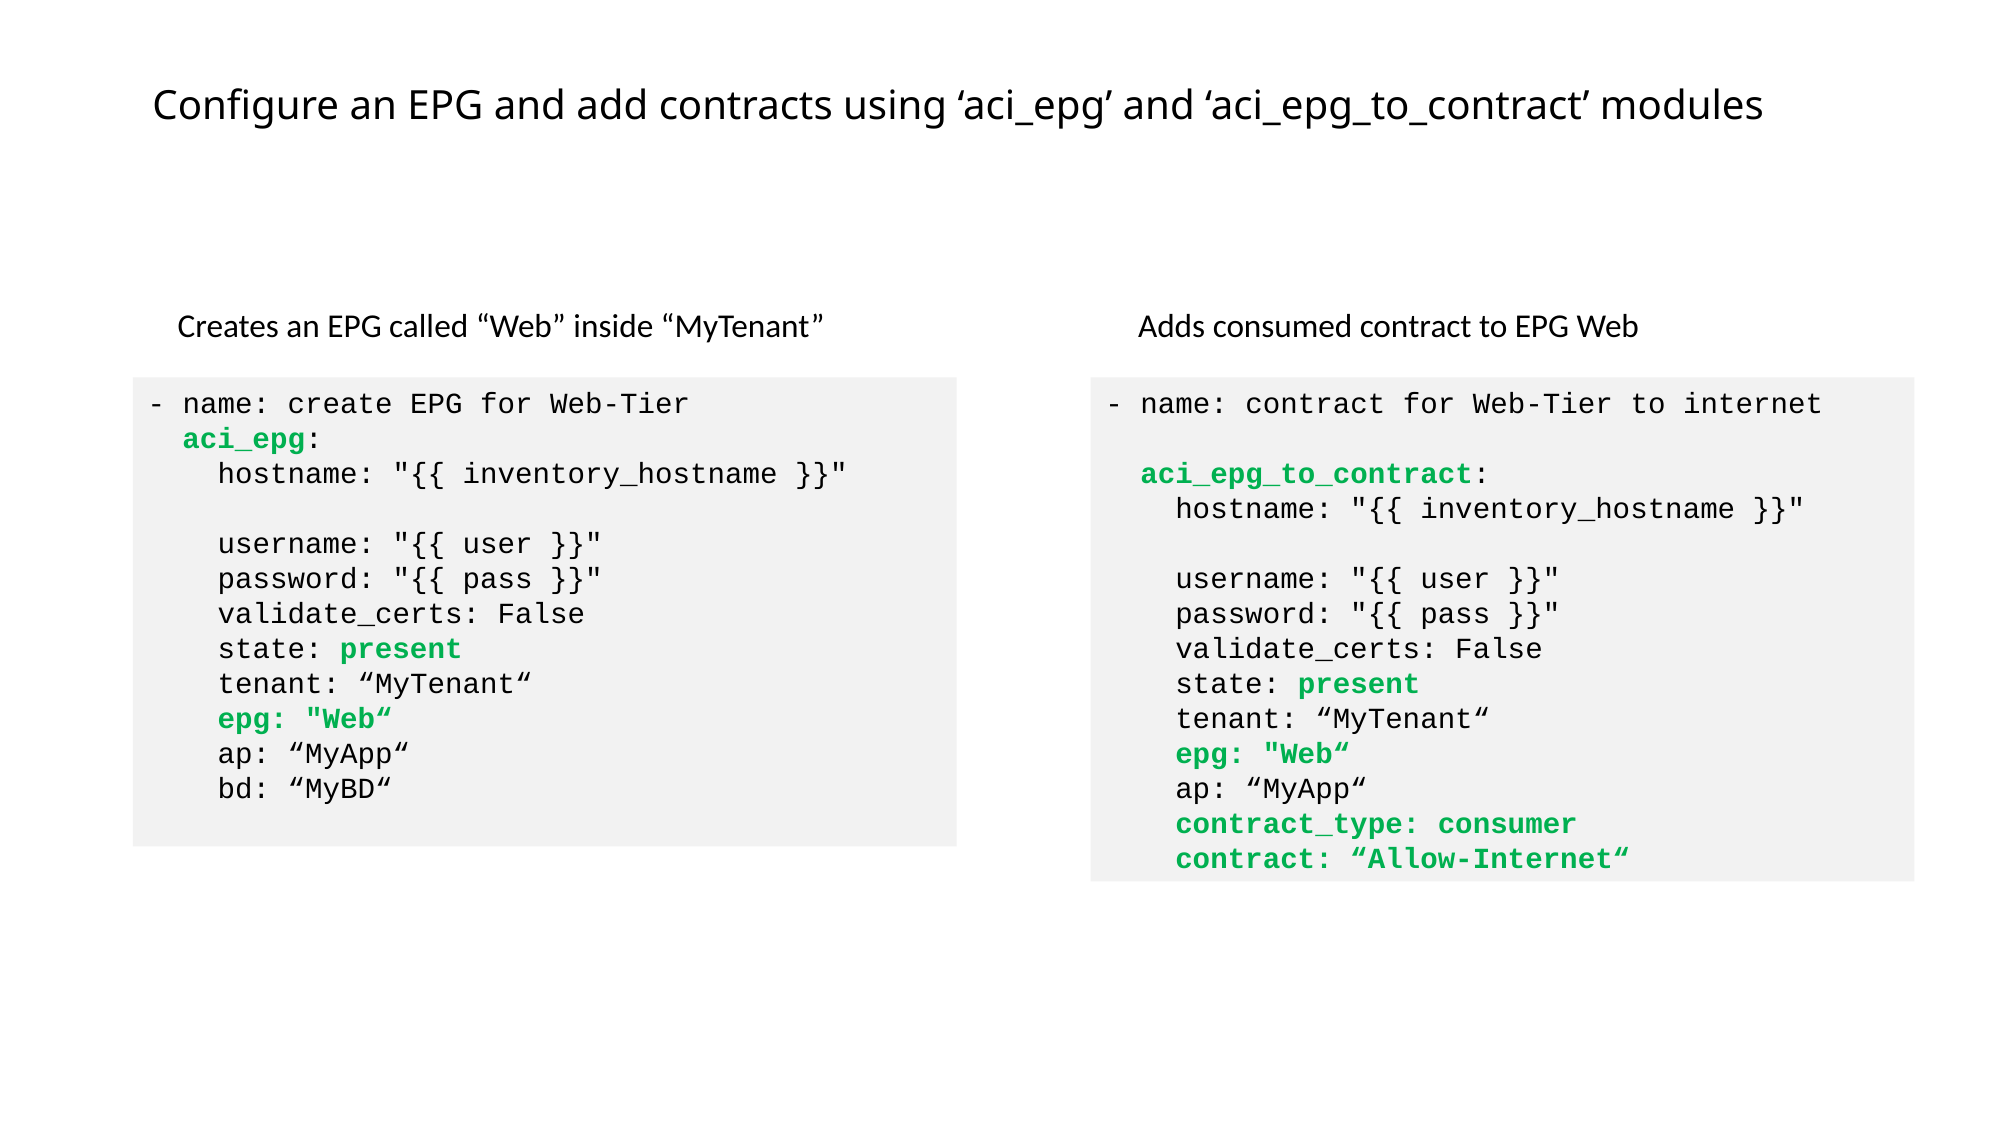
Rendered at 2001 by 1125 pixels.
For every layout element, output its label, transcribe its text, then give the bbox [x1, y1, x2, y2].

text_box - name: contract for Web-Tier to internet aci_epg_to_contract: hostname: "{{ inventory_hostname }}" username: "{{ user }}" password: "{{ pass }}" validate_certs: False state: present tenant: “MyTenant“ epg: "Web“ ap: “MyApp“ contract_type: consumer contract: “Allow-Internet“ [1090, 377, 1915, 882]
title Configure an EPG and add contracts using ‘aci_epg’ and ‘aci_epg_to_contract’ modules [137, 59, 1863, 153]
text_box Adds consumed contract to EPG Web [1123, 296, 1655, 352]
text_box Creates an EPG called “Web” inside “MyTenant” [162, 296, 841, 352]
text_box - name: create EPG for Web-Tier aci_epg: hostname: "{{ inventory_hostname }}" username: "{{ user }}" password: "{{ pass }}" validate_certs: False state: present tenant: “MyTenant“ epg: "Web“ ap: “MyApp“ bd: “MyBD“ [132, 377, 957, 847]
